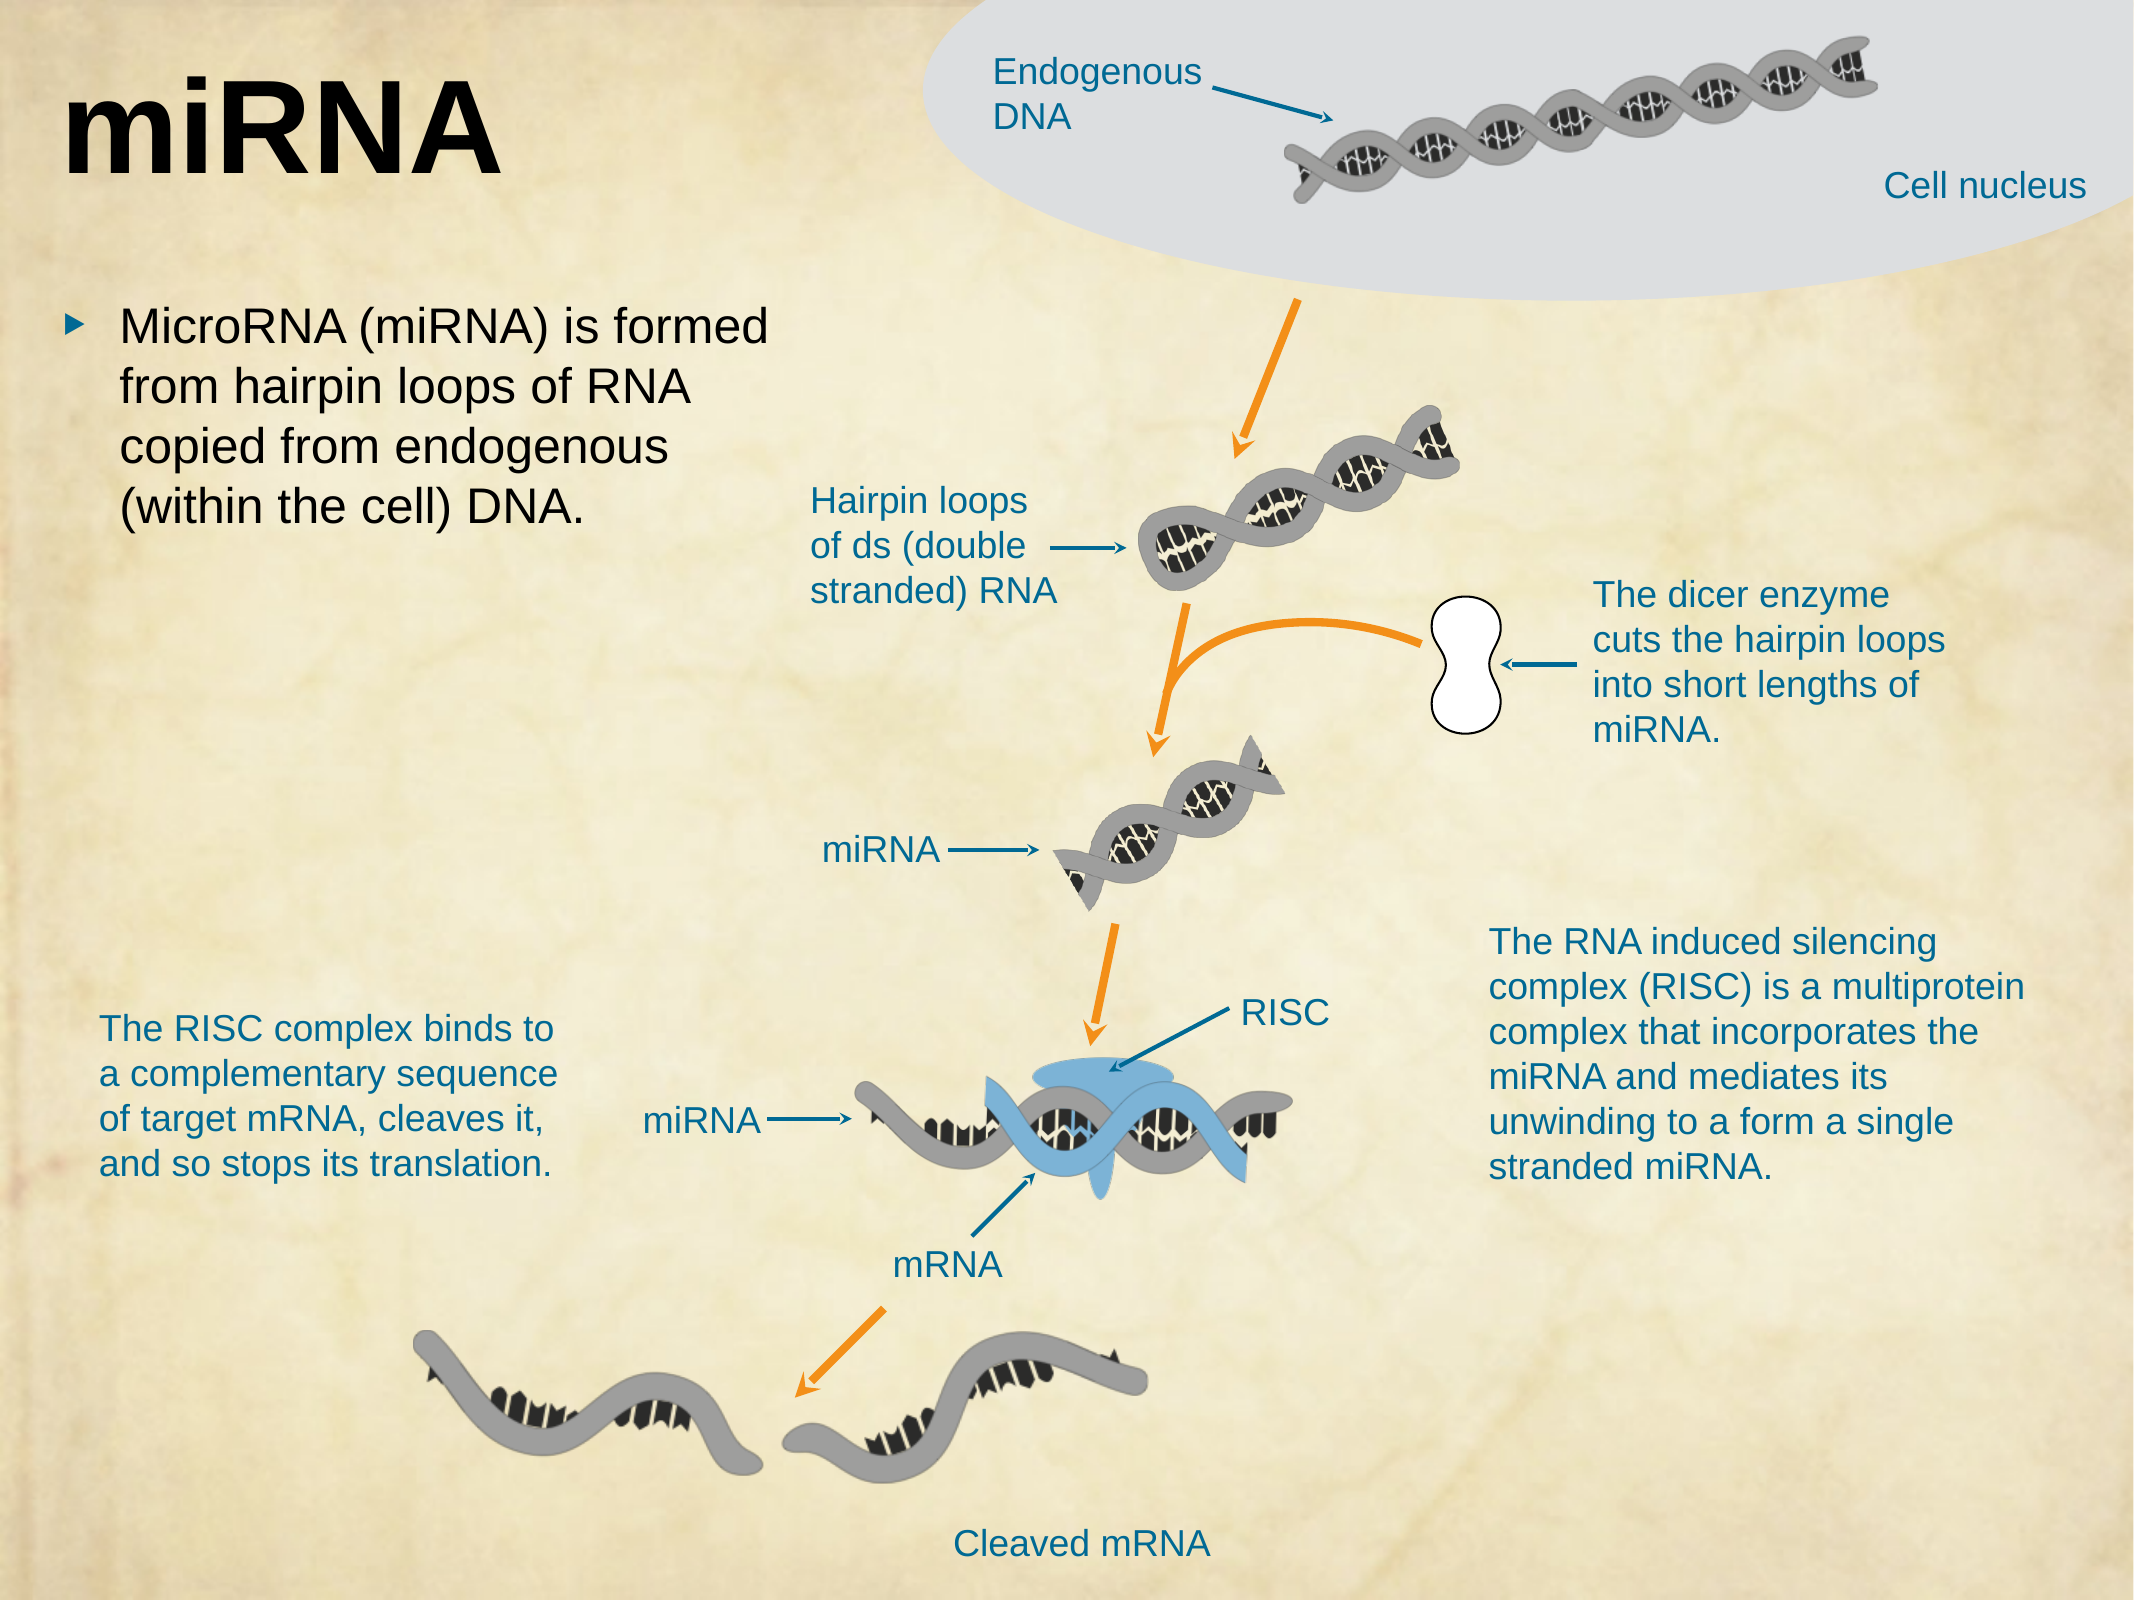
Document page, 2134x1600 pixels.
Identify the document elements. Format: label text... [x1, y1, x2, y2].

title miRNA [59, 57, 922, 232]
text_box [794, 564, 1959, 929]
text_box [922, 0, 2134, 301]
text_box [413, 1308, 1232, 1572]
list MicroRNA (miRNA) is formed from hairpin loops of RNA copied from endogenous (within the cell) DNA. [59, 293, 825, 566]
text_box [782, 299, 1460, 618]
picture [0, 0, 2134, 1600]
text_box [71, 912, 2038, 1293]
